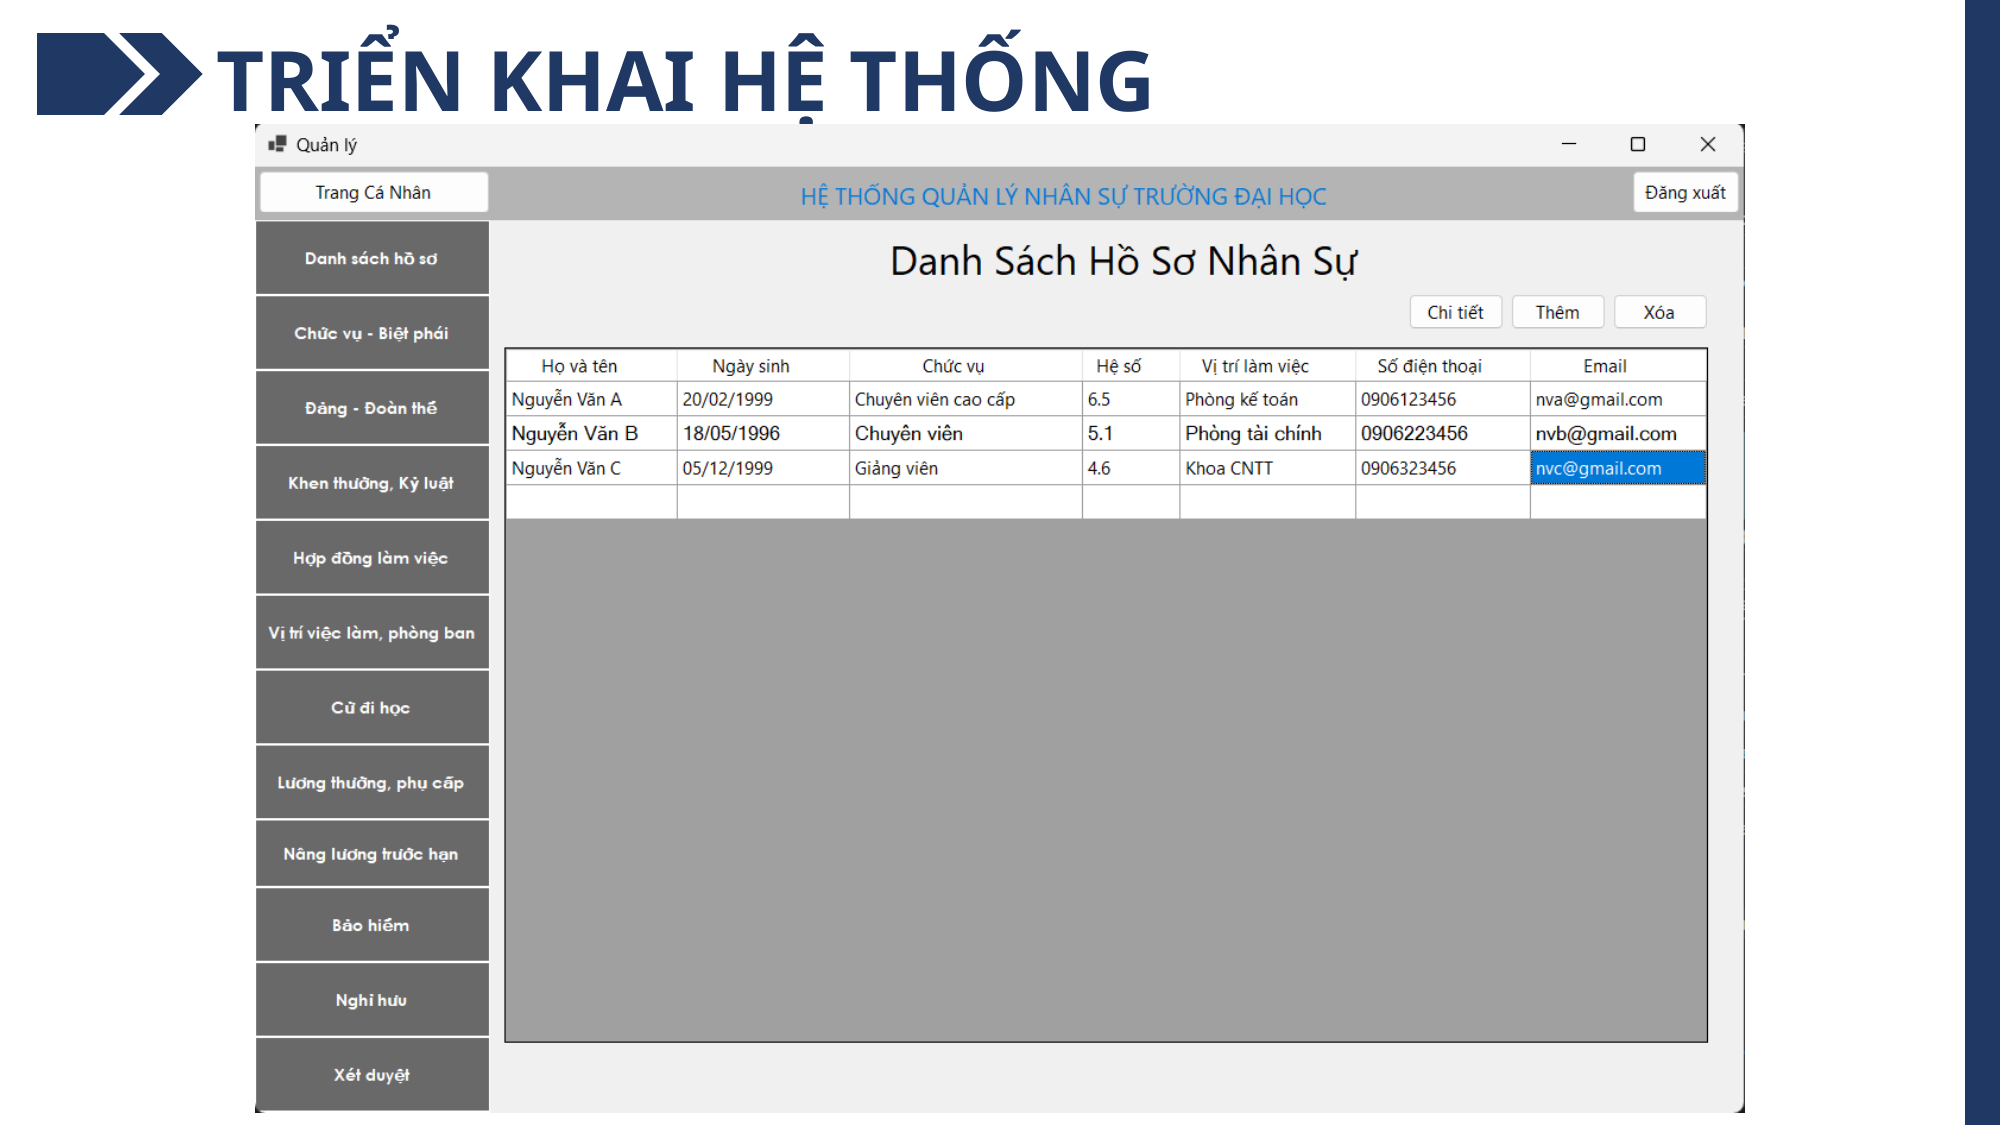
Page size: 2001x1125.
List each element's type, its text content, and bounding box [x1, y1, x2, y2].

text_box TRIỂN KHAI HỆ THỐNG [201, 21, 1248, 136]
text_box [119, 33, 203, 115]
text_box [37, 33, 145, 115]
picture [255, 124, 1745, 1113]
text_box [1965, 0, 2000, 1125]
